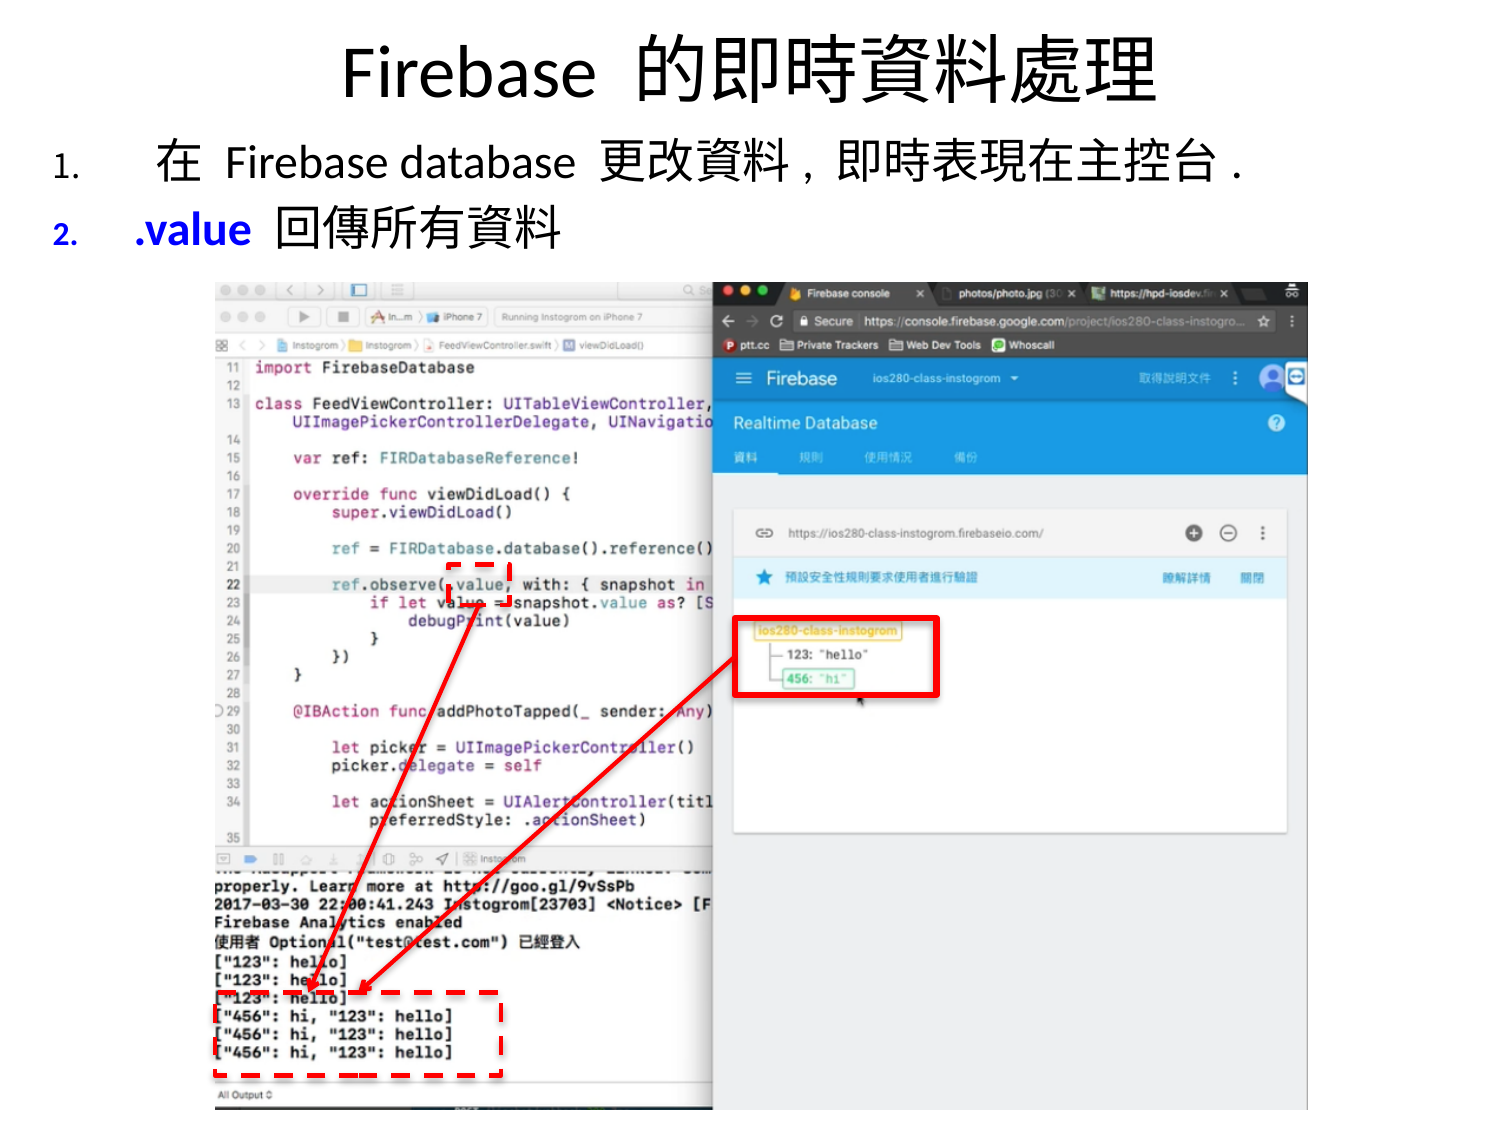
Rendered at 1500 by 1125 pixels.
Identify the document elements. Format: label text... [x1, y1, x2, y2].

title Firebase 的即時資料處理 [0, 0, 1500, 137]
list 在 Firebase database 更改資料, 即時表現在主控台. .value 回傳所有資料 [37, 122, 1464, 264]
picture [214, 282, 1308, 1111]
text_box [485, 656, 735, 993]
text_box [308, 604, 480, 993]
